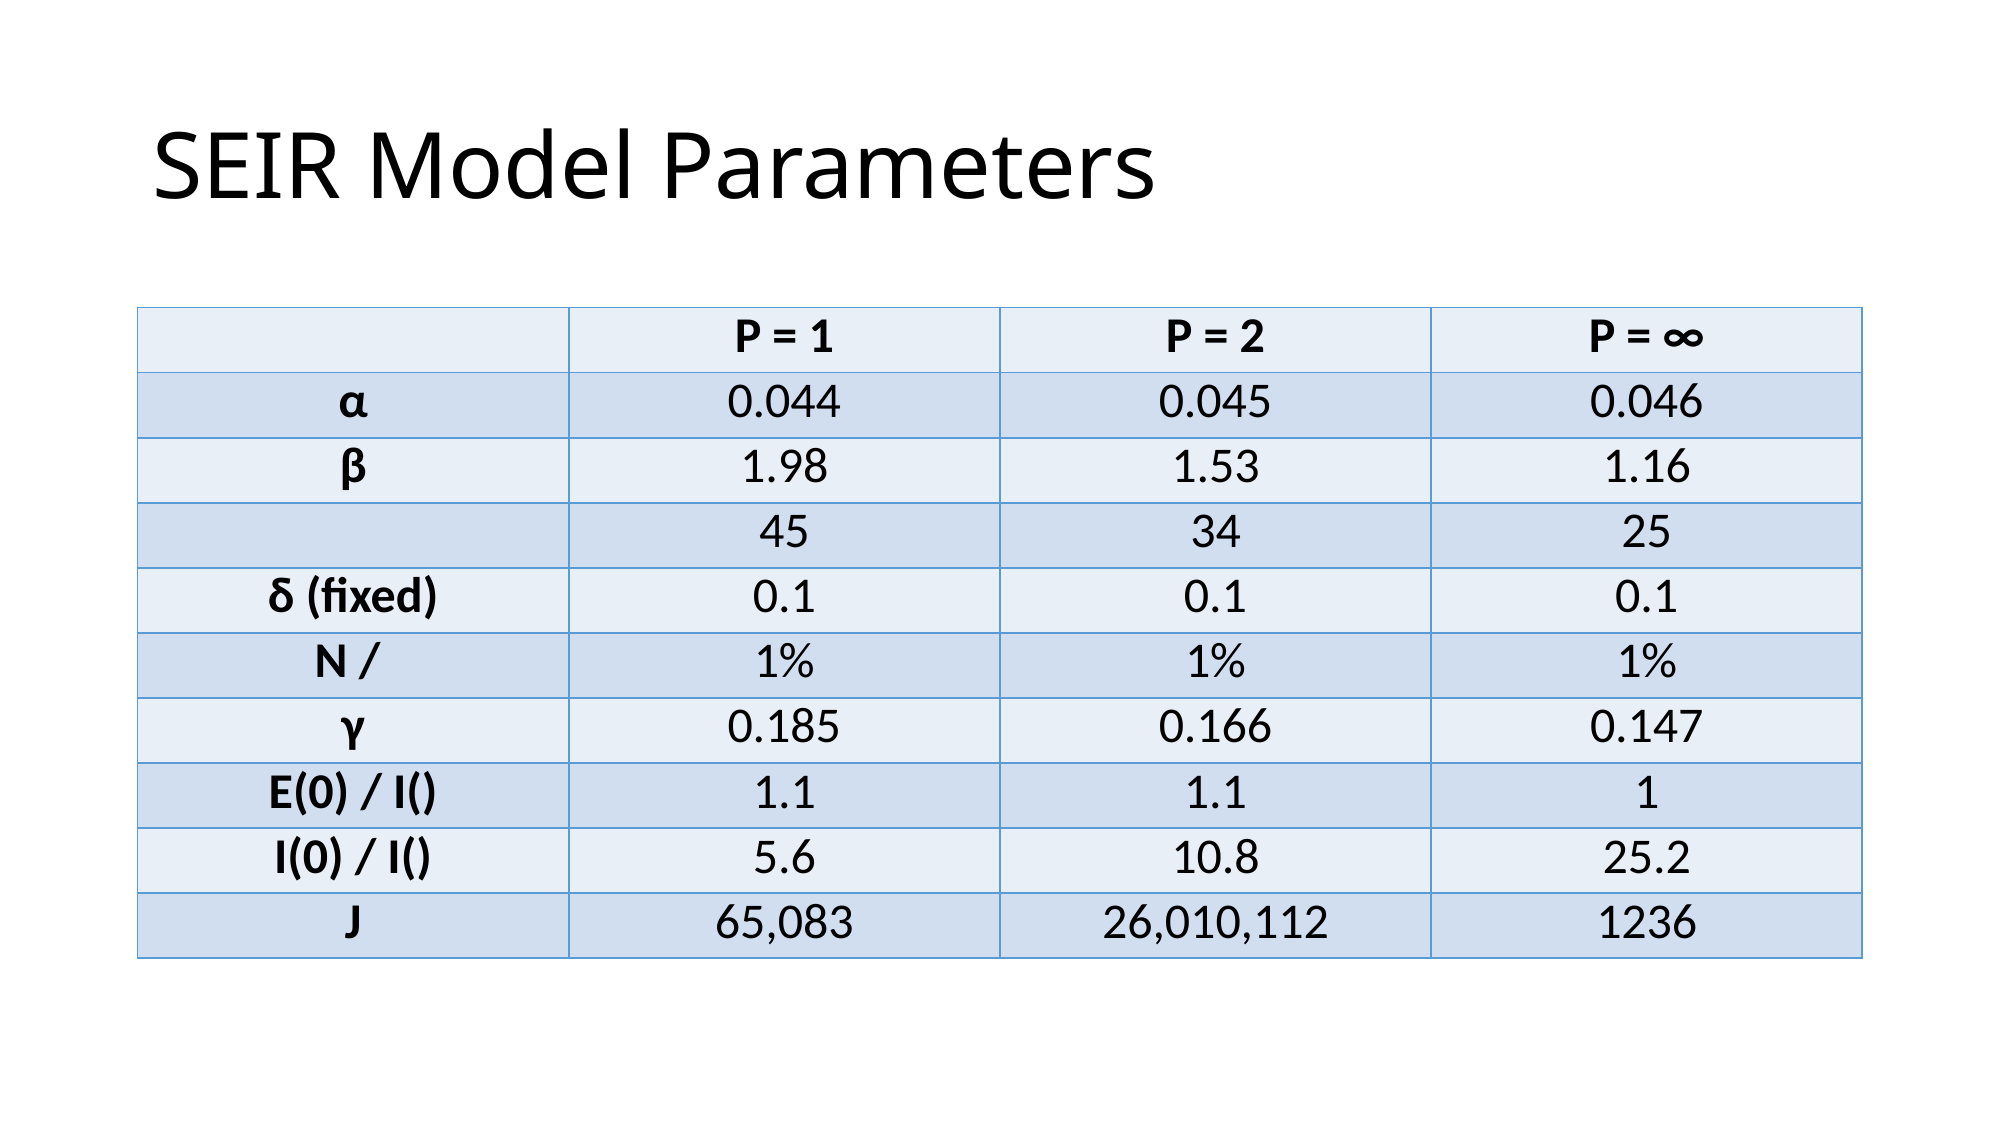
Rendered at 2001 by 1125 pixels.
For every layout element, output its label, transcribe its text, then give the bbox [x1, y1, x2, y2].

title SEIR Model Parameters [137, 59, 1863, 278]
